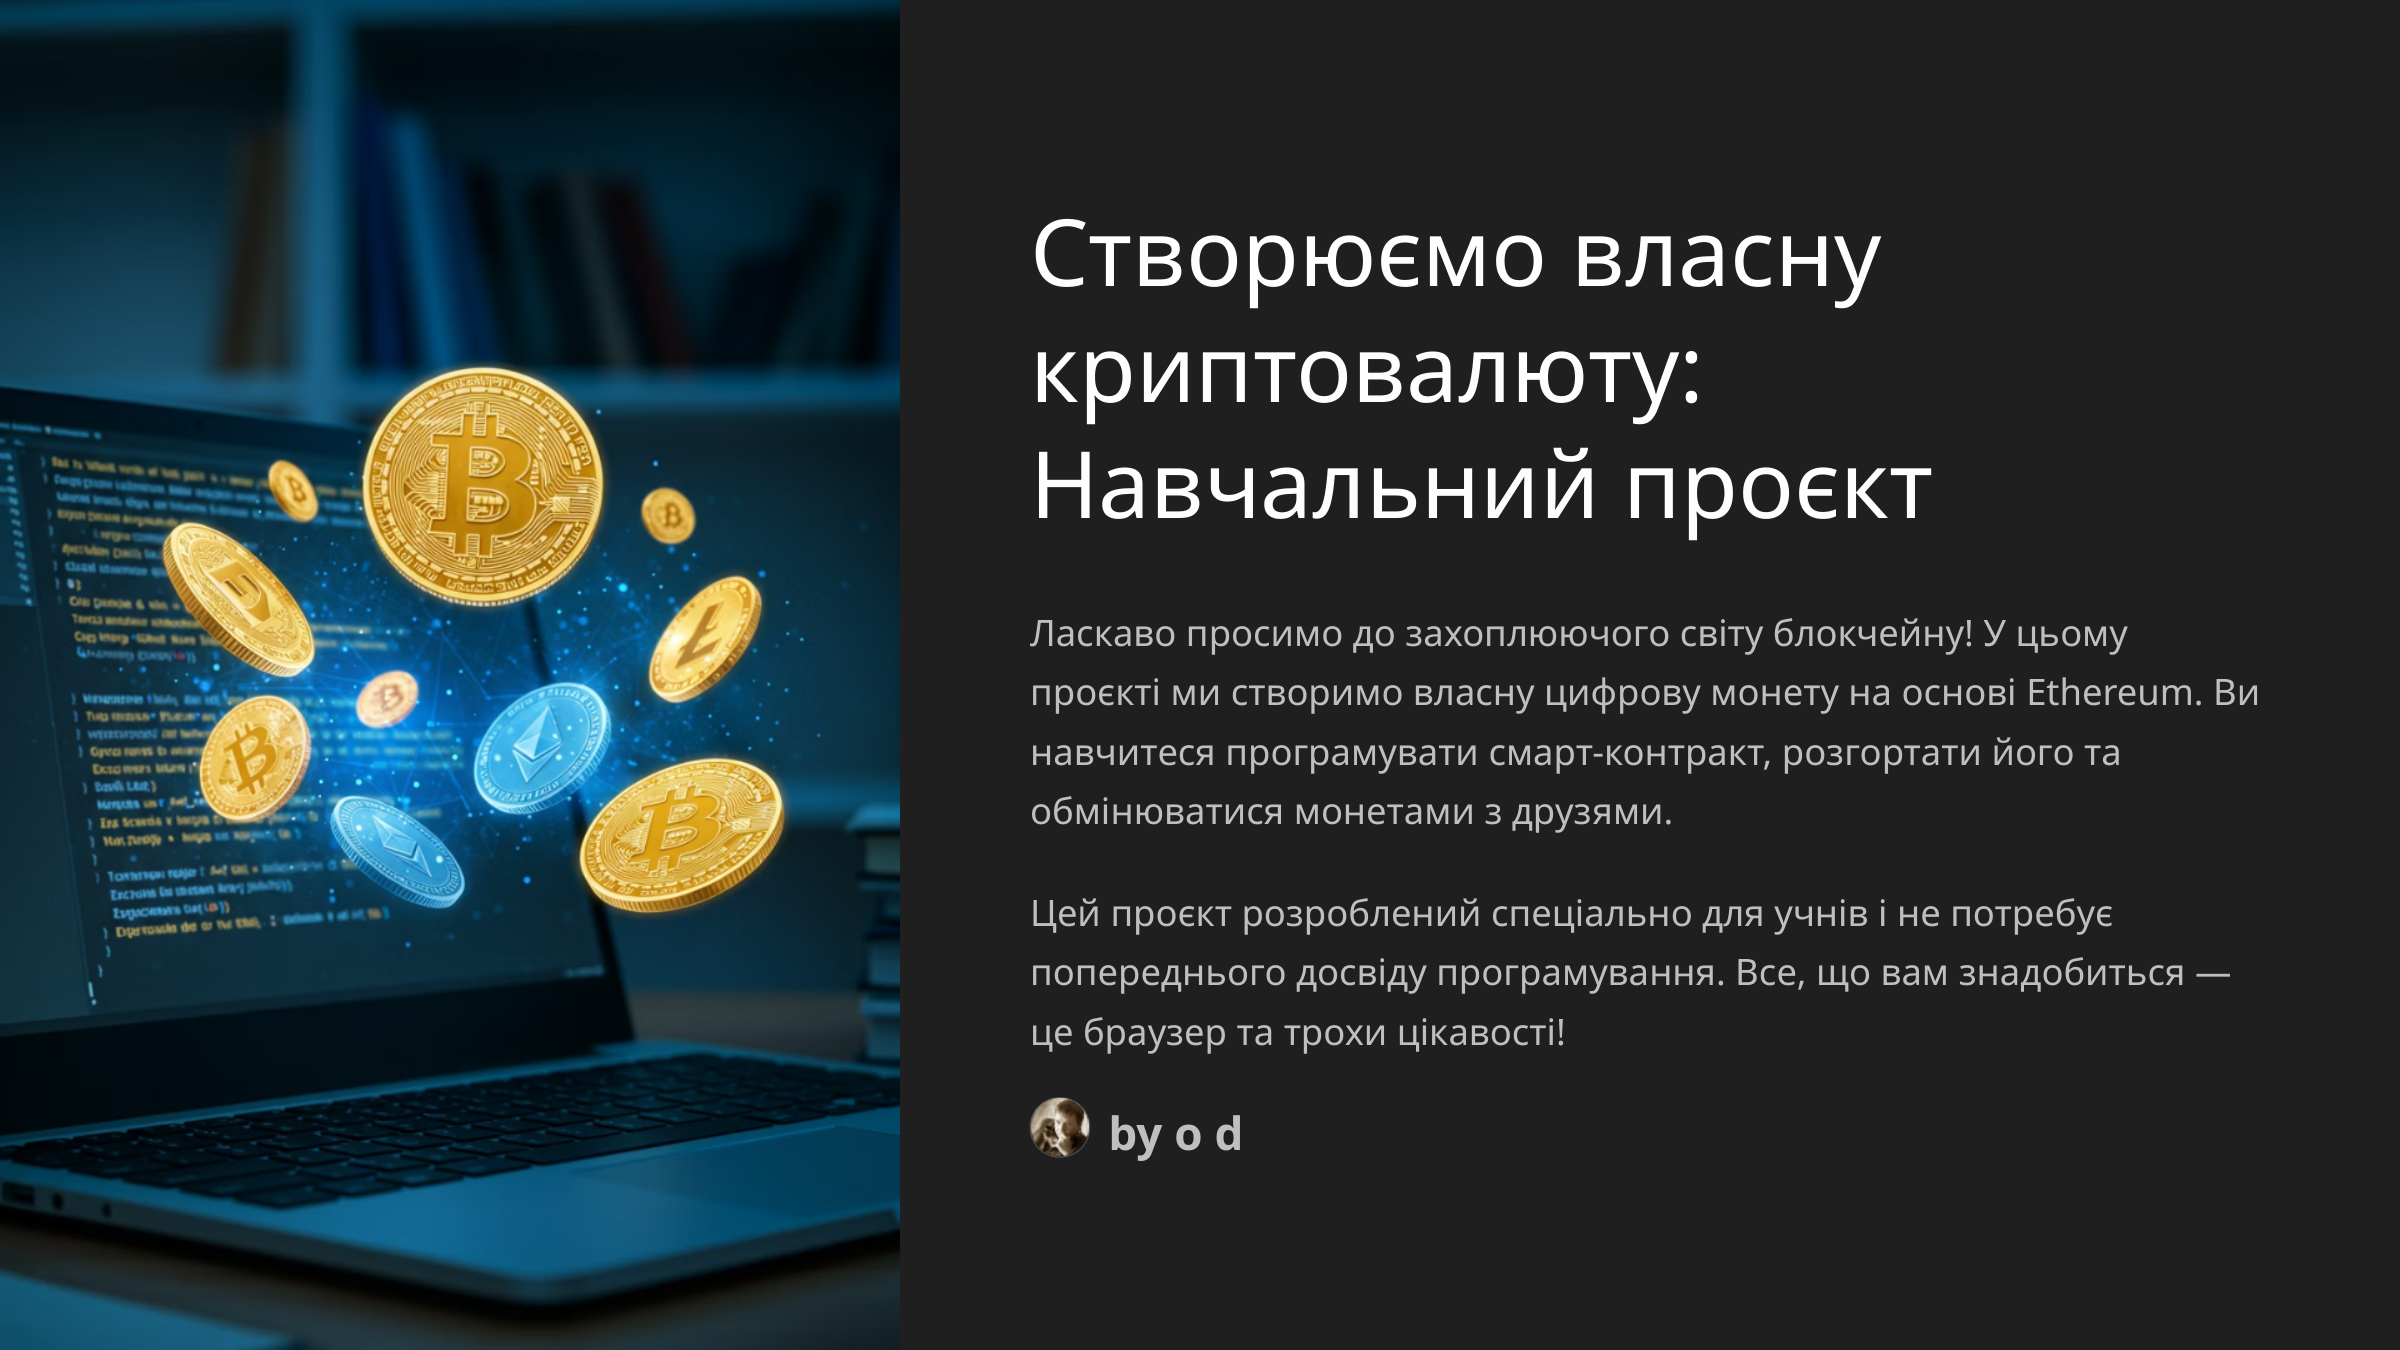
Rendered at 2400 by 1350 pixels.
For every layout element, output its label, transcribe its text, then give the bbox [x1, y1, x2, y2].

picture [0, 9, 900, 1350]
text_box by o d [1108, 1094, 1247, 1160]
picture [1031, 1098, 1089, 1156]
text_box Цей проєкт розроблений спеціально для учнів і не потребує попереднього досвіду програмування. Все, що вам знадобиться — це браузер та трохи цікавості! [1030, 874, 2270, 1053]
text_box Створюємо власну криптовалюту: Навчальний проєкт [1030, 189, 2270, 539]
text_box Ласкаво просимо до захоплюючого світу блокчейну! У цьому проєкті ми створимо власну цифрову монету на основі Ethereum. Ви навчитеся програмувати смарт-контракт, розгортати його та обмінюватися монетами з друзями. [1030, 594, 2270, 833]
picture [0, 439, 12, 447]
